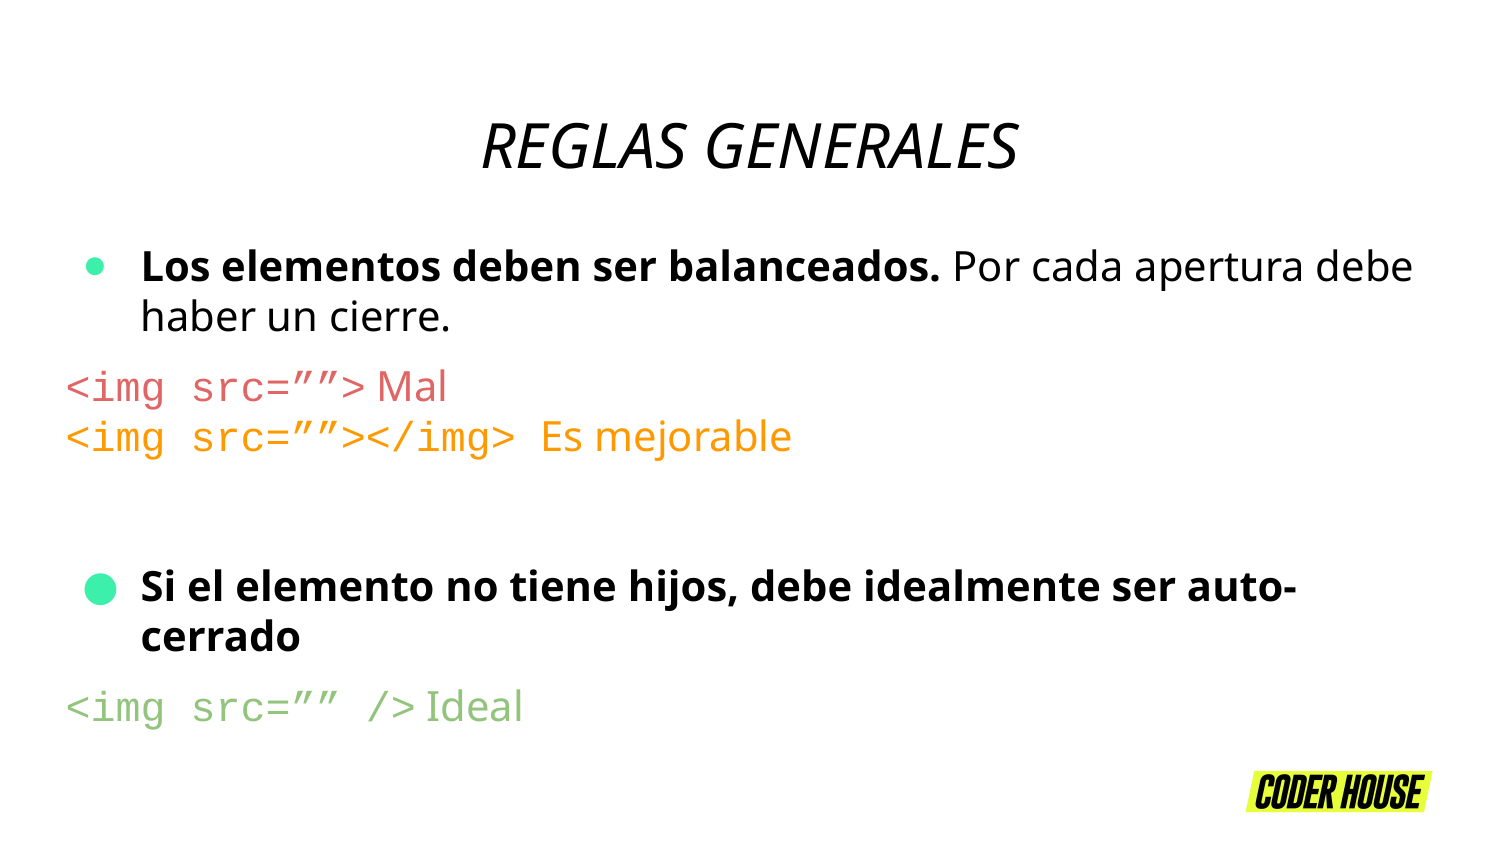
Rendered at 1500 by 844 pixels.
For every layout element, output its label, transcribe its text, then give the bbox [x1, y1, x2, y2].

picture [1241, 764, 1437, 819]
text_box REGLAS GENERALES [358, 62, 1142, 225]
text_box Los elementos deben ser balanceados. Por cada apertura debe haber un cierre. <img src=””> Mal <img src=””></img> Es mejorable Si el elemento no tiene hijos, debe idealmente ser auto-cerrado <img src=”” /> Ideal [50, 224, 1459, 739]
